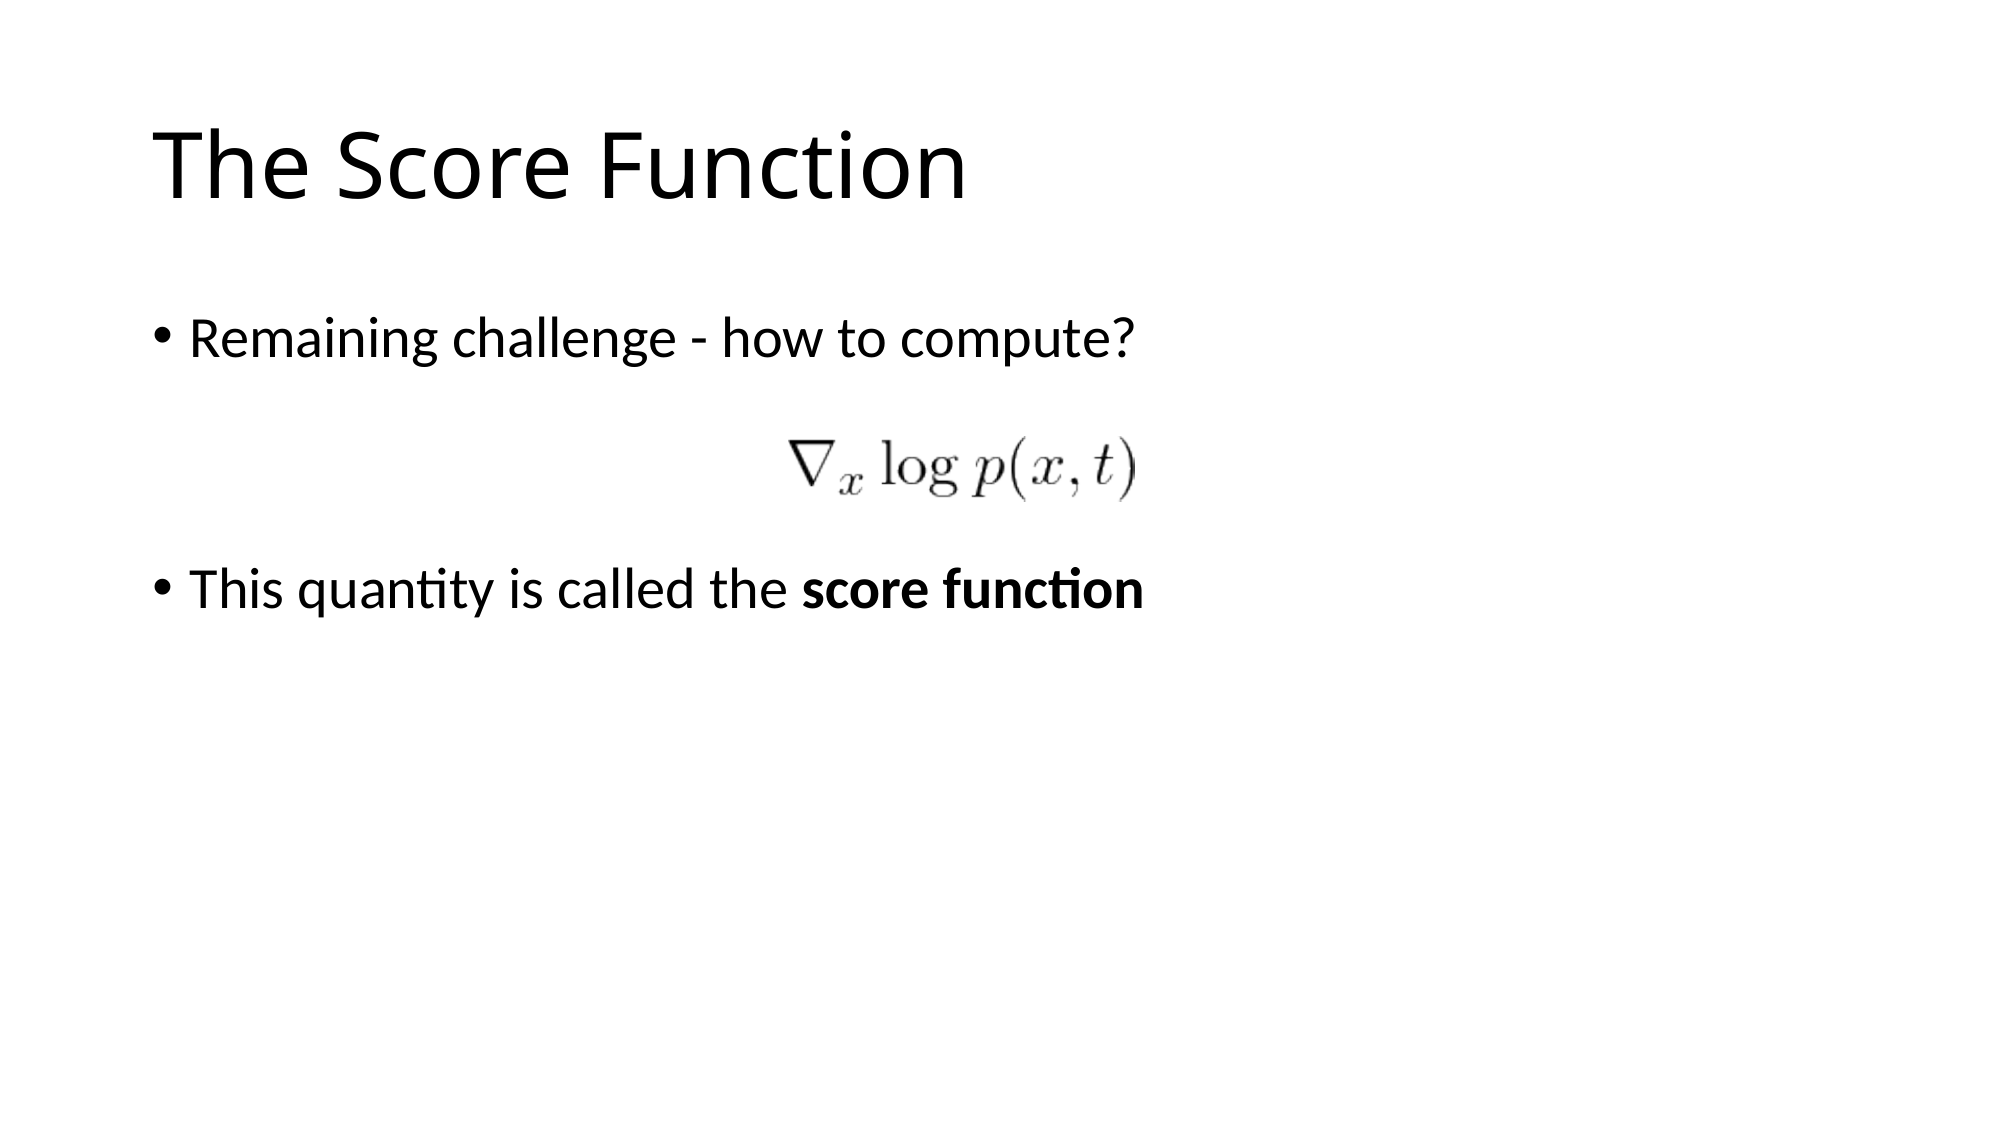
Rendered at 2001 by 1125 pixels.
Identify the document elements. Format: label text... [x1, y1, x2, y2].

list Remaining challenge - how to compute? This quantity is called the score function [137, 299, 1863, 1014]
picture [788, 436, 1135, 502]
title The Score Function [137, 59, 1863, 278]
